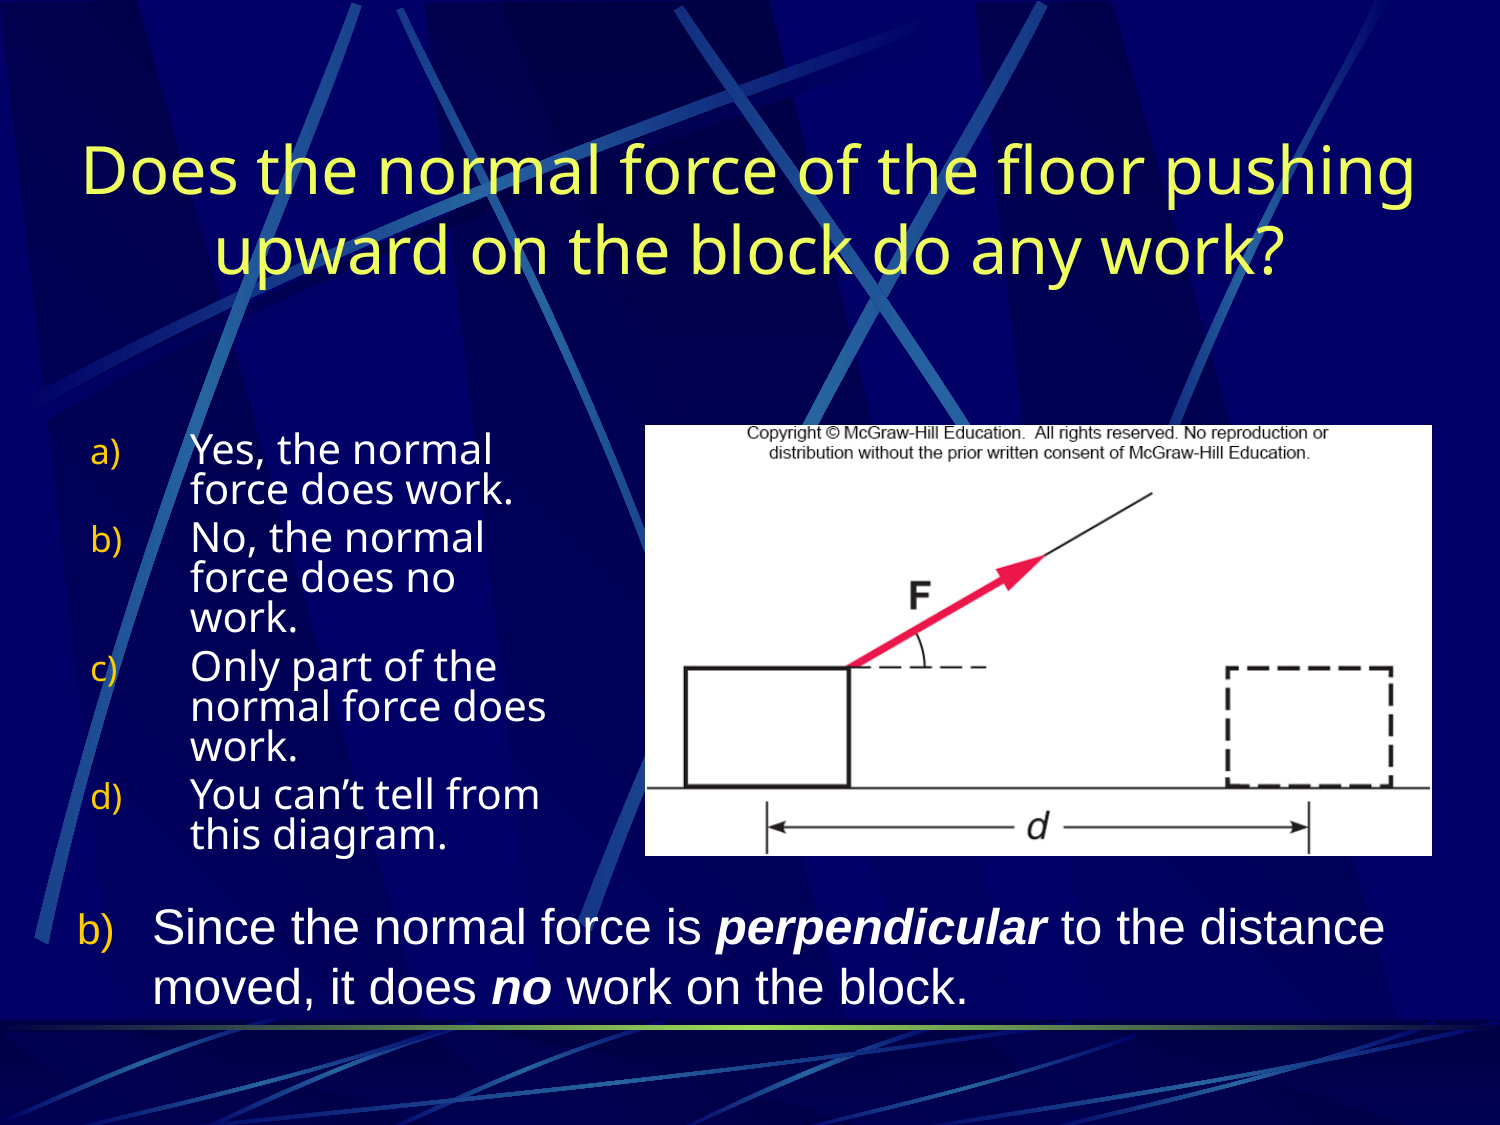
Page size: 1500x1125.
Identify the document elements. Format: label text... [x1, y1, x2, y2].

picture [645, 425, 1432, 856]
text_box Since the normal force is perpendicular to the distance moved, it does no work on the block. [62, 887, 1500, 1023]
title Does the normal force of the floor pushing upward on the block do any work? [50, 120, 1450, 296]
list Yes, the normal force does work. No, the normal force does no work. Only part of the normal force does work. You can’t tell from this diagram. [75, 425, 575, 875]
